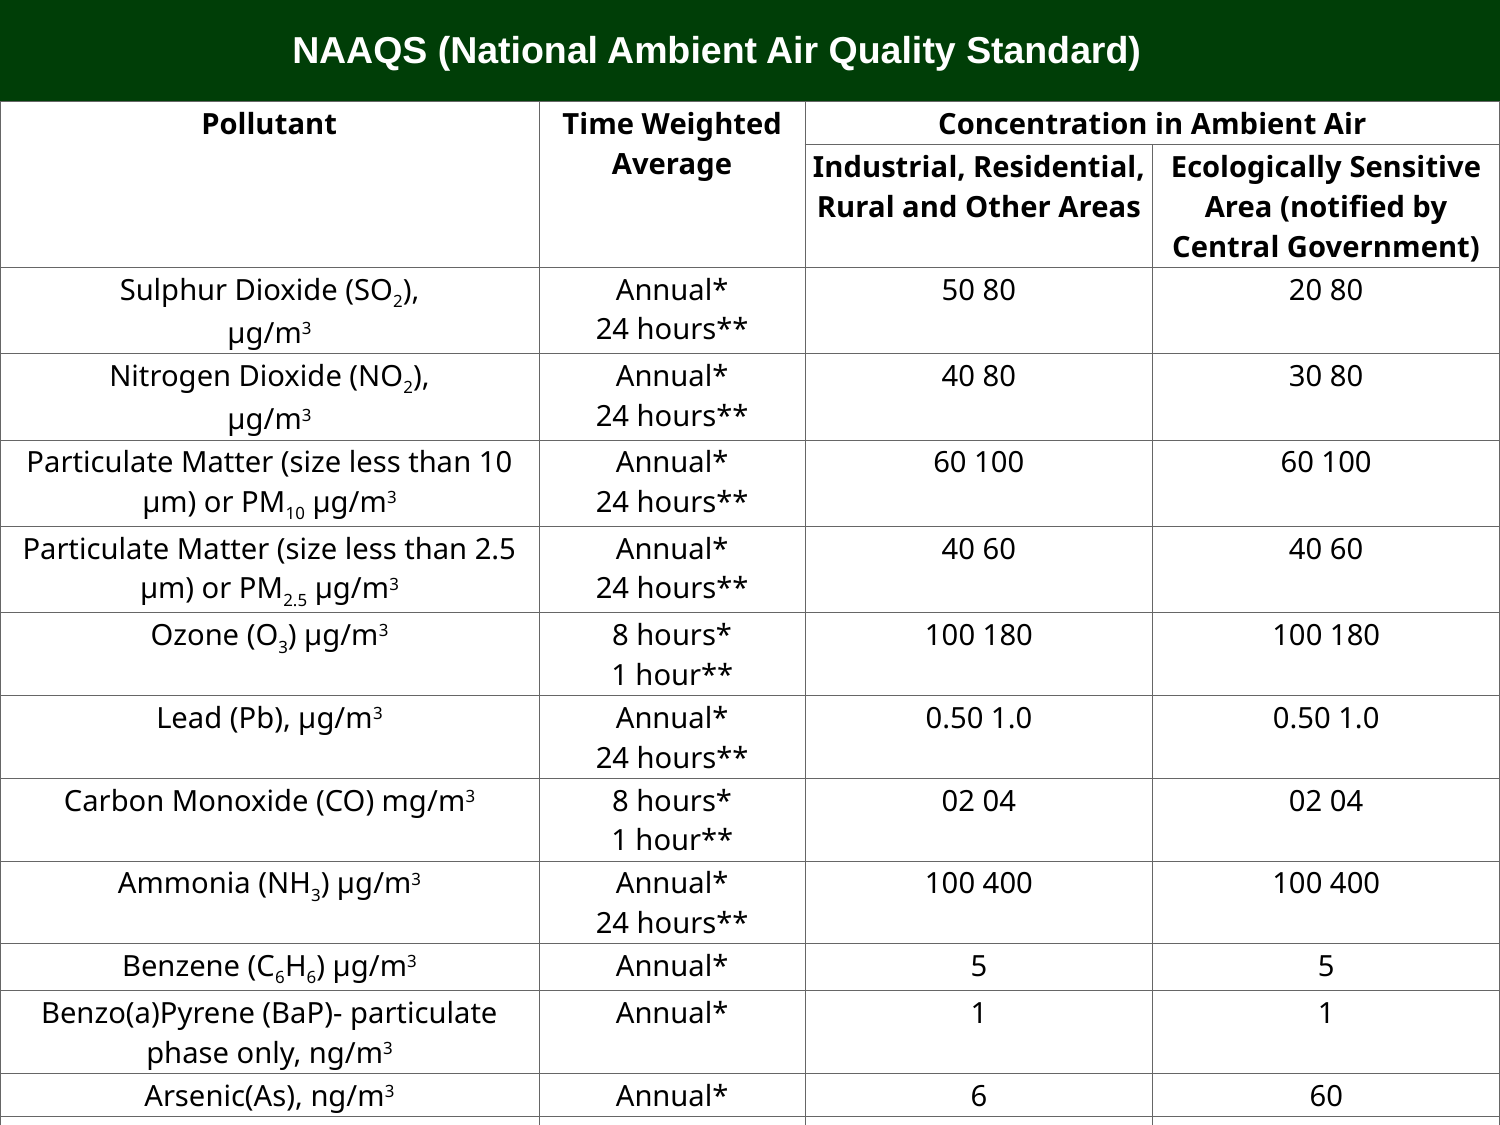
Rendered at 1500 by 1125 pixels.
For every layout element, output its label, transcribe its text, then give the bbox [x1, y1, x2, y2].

table_cell Particulate Matter (size less than 2.5 µm) or PM2.5 µg/m3 [1, 527, 539, 612]
table_cell 0.50 1.0 [1153, 696, 1499, 778]
table_cell 40 60 [806, 527, 1152, 612]
table_cell Nitrogen Dioxide (NO2), µg/m3 [1, 354, 539, 440]
table_cell Annual* 24 hours** [540, 441, 805, 526]
table_cell Annual* [540, 944, 805, 990]
table_cell Benzene (C6H6) µg/m3 [1, 944, 539, 990]
table_cell 40 80 [806, 354, 1152, 440]
table_cell Nickel (Ni), ng/m3 [1, 1117, 539, 1125]
table_cell 1 [1153, 991, 1499, 1073]
table_cell Annual* 24 hours** [540, 696, 805, 778]
table_cell 20 [806, 1117, 1152, 1125]
table_cell Annual* [540, 1117, 805, 1125]
table_cell Particulate Matter (size less than 10 µm) or PM10 µg/m3 [1, 441, 539, 526]
table_cell Arsenic(As), ng/m3 [1, 1074, 539, 1116]
table_cell Annual* 24 hours** [540, 268, 805, 353]
table_cell 30 80 [1153, 354, 1499, 440]
table_cell Industrial, Residential, Rural and Other Areas [806, 145, 1152, 267]
table_cell 02 04 [806, 779, 1152, 861]
table_cell Annual* [540, 1074, 805, 1116]
table_cell 8 hours* 1 hour** [540, 613, 805, 695]
table_cell 20 80 [1153, 268, 1499, 353]
table_cell 50 80 [806, 268, 1152, 353]
table_cell 100 400 [806, 862, 1152, 943]
table_cell 100 180 [806, 613, 1152, 695]
table_cell 20 [1153, 1117, 1499, 1125]
table_cell Annual* 24 hours** [540, 862, 805, 943]
table_cell Ozone (O3) µg/m3 [1, 613, 539, 695]
table_cell 5 [1153, 944, 1499, 990]
table_cell Annual* 24 hours** [540, 354, 805, 440]
table_cell 100 180 [1153, 613, 1499, 695]
table_cell Sulphur Dioxide (SO2), µg/m3 [1, 268, 539, 353]
table_cell 1 [806, 991, 1152, 1073]
table_cell 5 [806, 944, 1152, 990]
table_cell 100 400 [1153, 862, 1499, 943]
table_header Pollutant [1, 102, 539, 267]
text_box NAAQS (National Ambient Air Quality Standard) [277, 19, 1199, 79]
table_cell 8 hours* 1 hour** [540, 779, 805, 861]
table_cell Benzo(a)Pyrene (BaP)- particulate phase only, ng/m3 [1, 991, 539, 1073]
table_cell Lead (Pb), µg/m3 [1, 696, 539, 778]
table_cell Ammonia (NH3) µg/m3 [1, 862, 539, 943]
table_cell 02 04 [1153, 779, 1499, 861]
table_cell Annual* 24 hours** [540, 527, 805, 612]
table_cell 60 100 [806, 441, 1152, 526]
table_header Concentration in Ambient Air [806, 102, 1499, 144]
table_cell Carbon Monoxide (CO) mg/m3 [1, 779, 539, 861]
table_cell 60 100 [1153, 441, 1499, 526]
table_cell Ecologically Sensitive Area (notified by Central Government) [1153, 145, 1499, 267]
table_cell 6 [806, 1074, 1152, 1116]
table_cell Annual* [540, 991, 805, 1073]
table_header Time Weighted Average [540, 102, 805, 267]
table_cell 40 60 [1153, 527, 1499, 612]
table_cell 60 [1153, 1074, 1499, 1116]
table_cell 0.50 1.0 [806, 696, 1152, 778]
